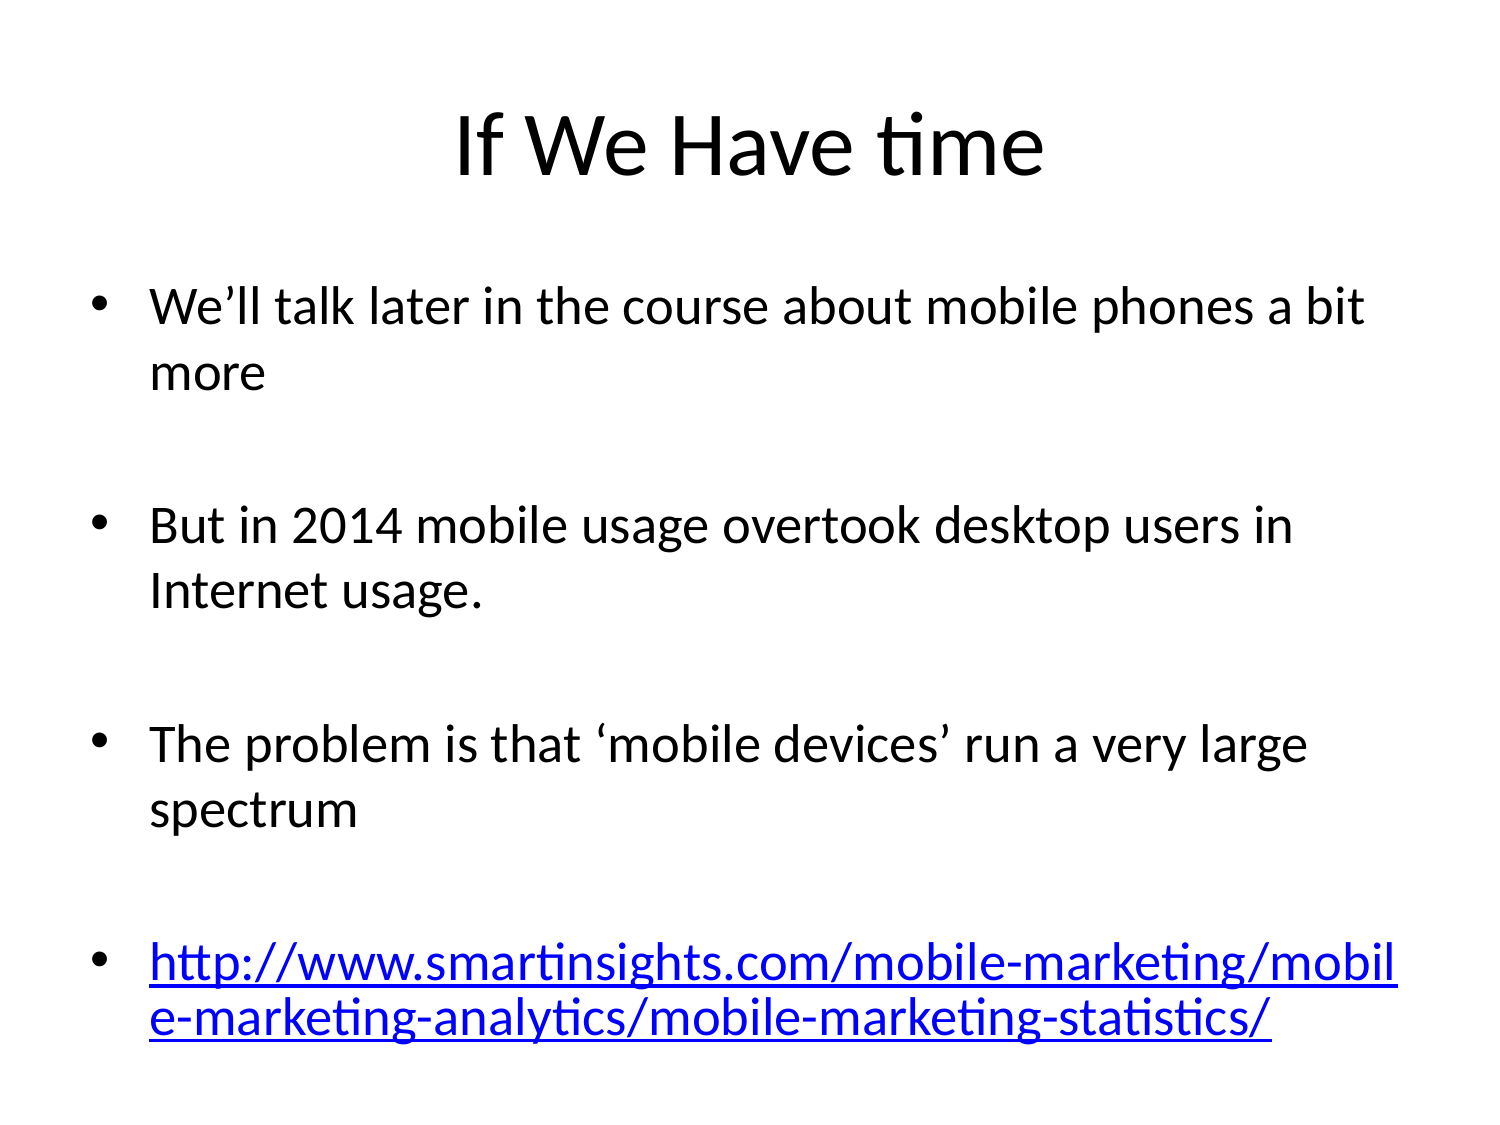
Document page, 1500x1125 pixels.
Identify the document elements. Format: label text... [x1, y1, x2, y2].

list We’ll talk later in the course about mobile phones a bit more But in 2014 mobile usage overtook desktop users in Internet usage. The problem is that ‘mobile devices’ run a very large spectrum http://www.smartinsights.com/mobile-marketing/mobile-marketing-analytics/mobile-marketing-statistics/ [75, 262, 1425, 1005]
title If We Have time [75, 45, 1425, 233]
